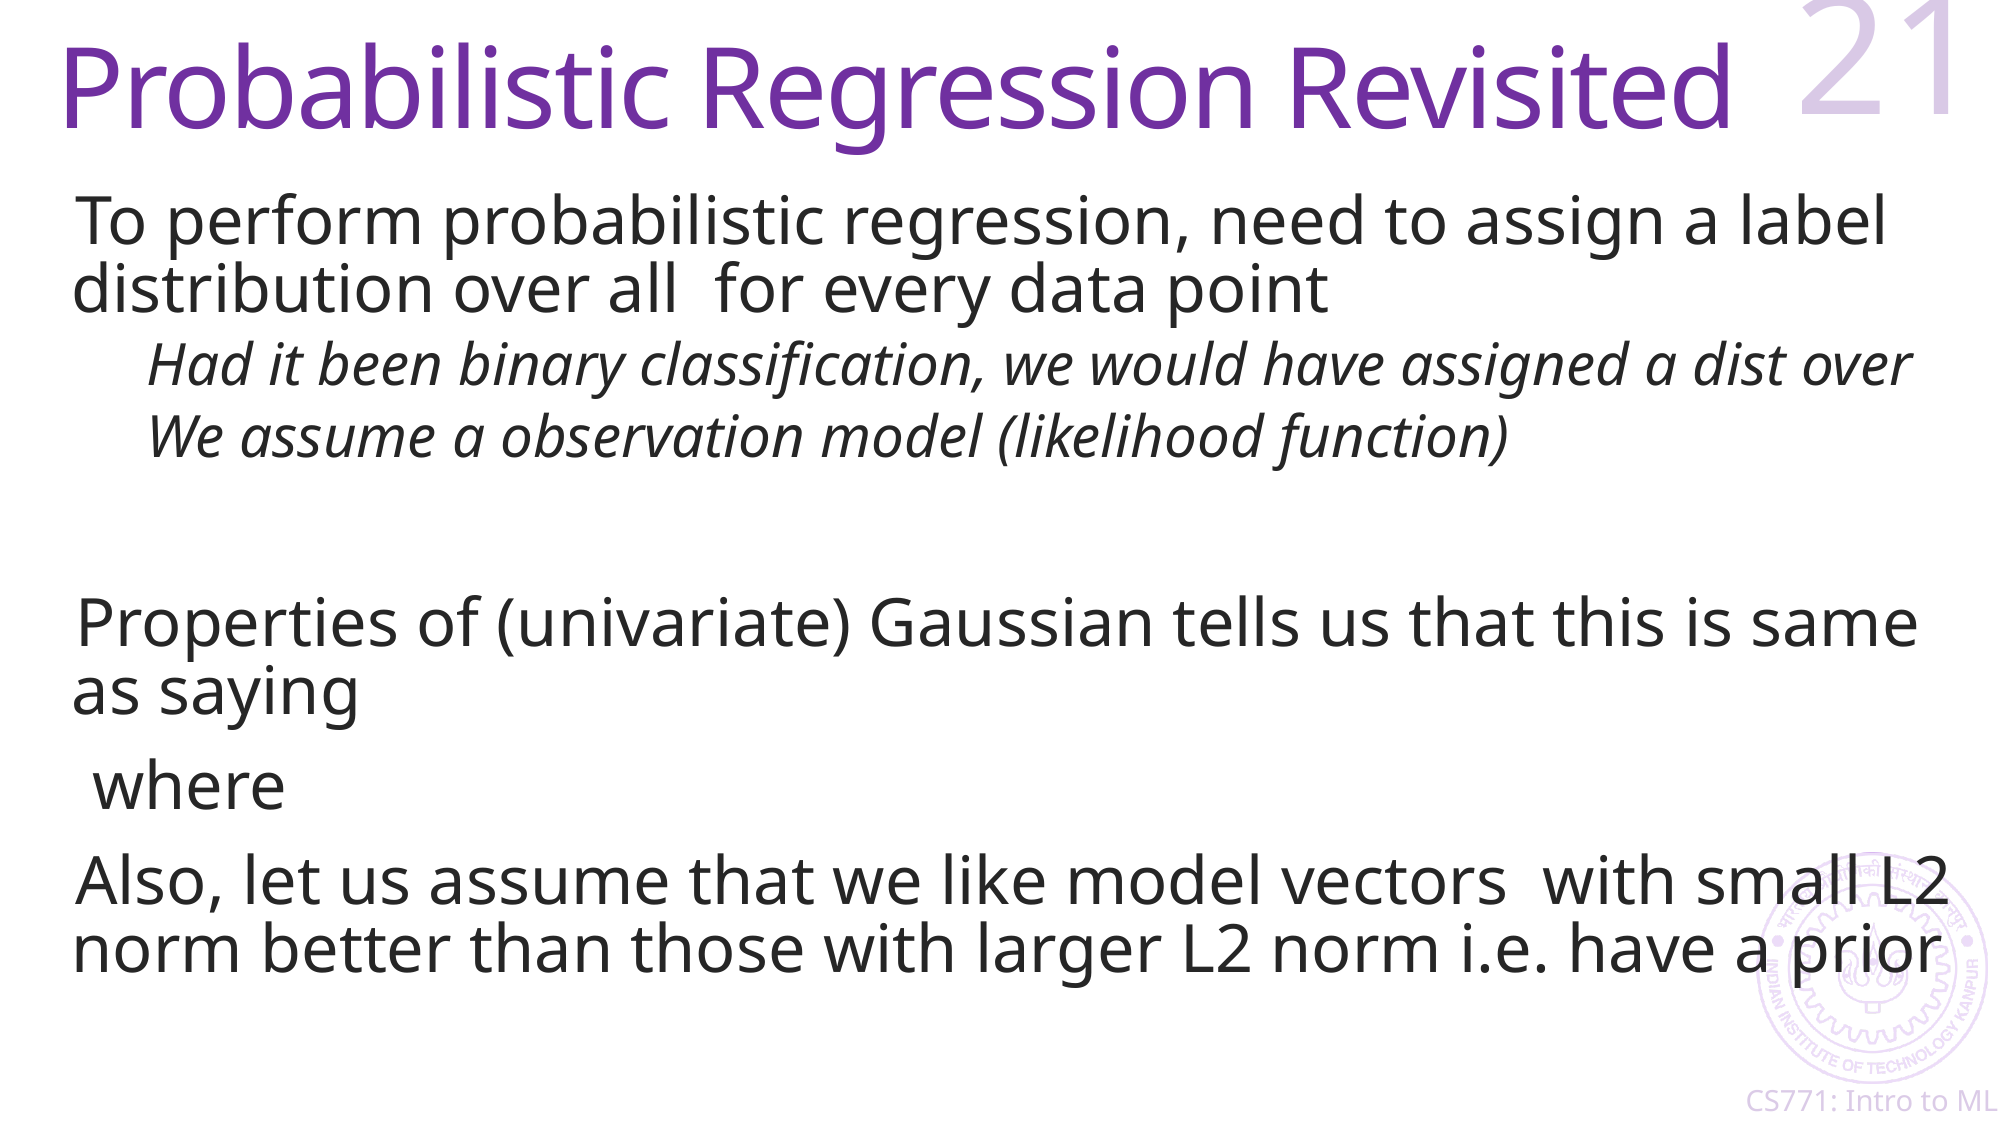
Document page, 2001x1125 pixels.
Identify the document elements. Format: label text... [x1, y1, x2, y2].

slide_number 21 [1520, 6, 2000, 183]
title Probabilistic Regression Revisited [41, 5, 1945, 183]
